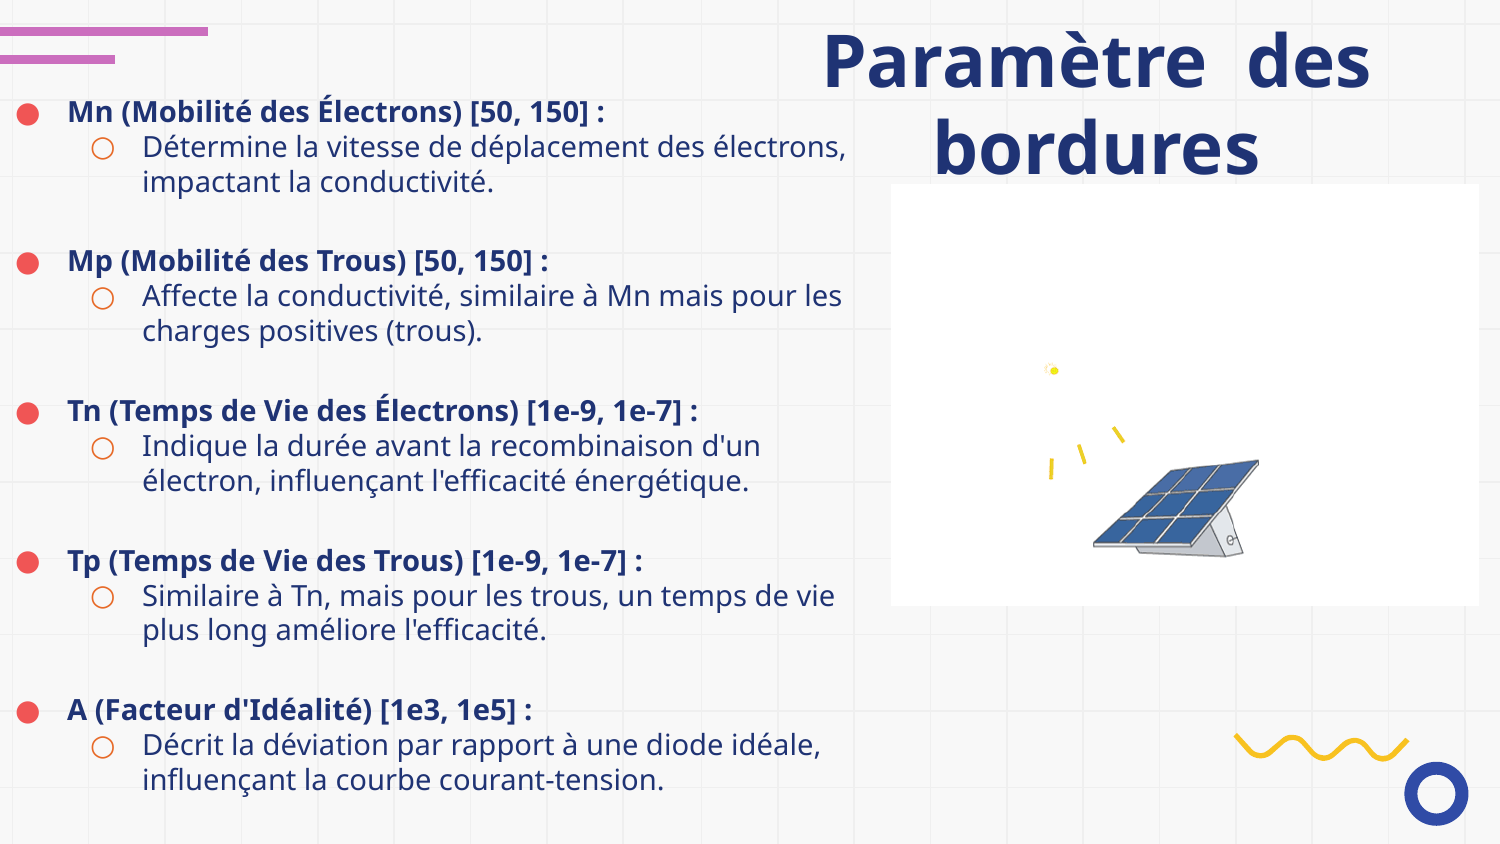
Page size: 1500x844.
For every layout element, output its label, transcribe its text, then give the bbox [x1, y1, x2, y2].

picture [891, 183, 1479, 607]
title Paramètre des bordures [707, 0, 1486, 94]
subtitle Mn (Mobilité des Électrons) [50, 150] : Détermine la vitesse de déplacement des électrons, impactant la conductivité. Mp (Mobilité des Trous) [50, 150] : Affecte la conductivité, similaire à Mn mais pour les charges positives (trous). Tn (Temps de Vie des Électrons) [1e-9, 1e-7] : Indique la durée avant la recombinaison d'un électron, influençant l'efficacité énergétique. Tp (Temps de Vie des Trous) [1e-9, 1e-7] : Similaire à Tn, mais pour les trous, un temps de vie plus long améliore l'efficacité. A (Facteur d'Idéalité) [1e3, 1e5] : Décrit la déviation par rapport à une diode idéale, influençant la courbe courant-tension. [0, 73, 904, 844]
